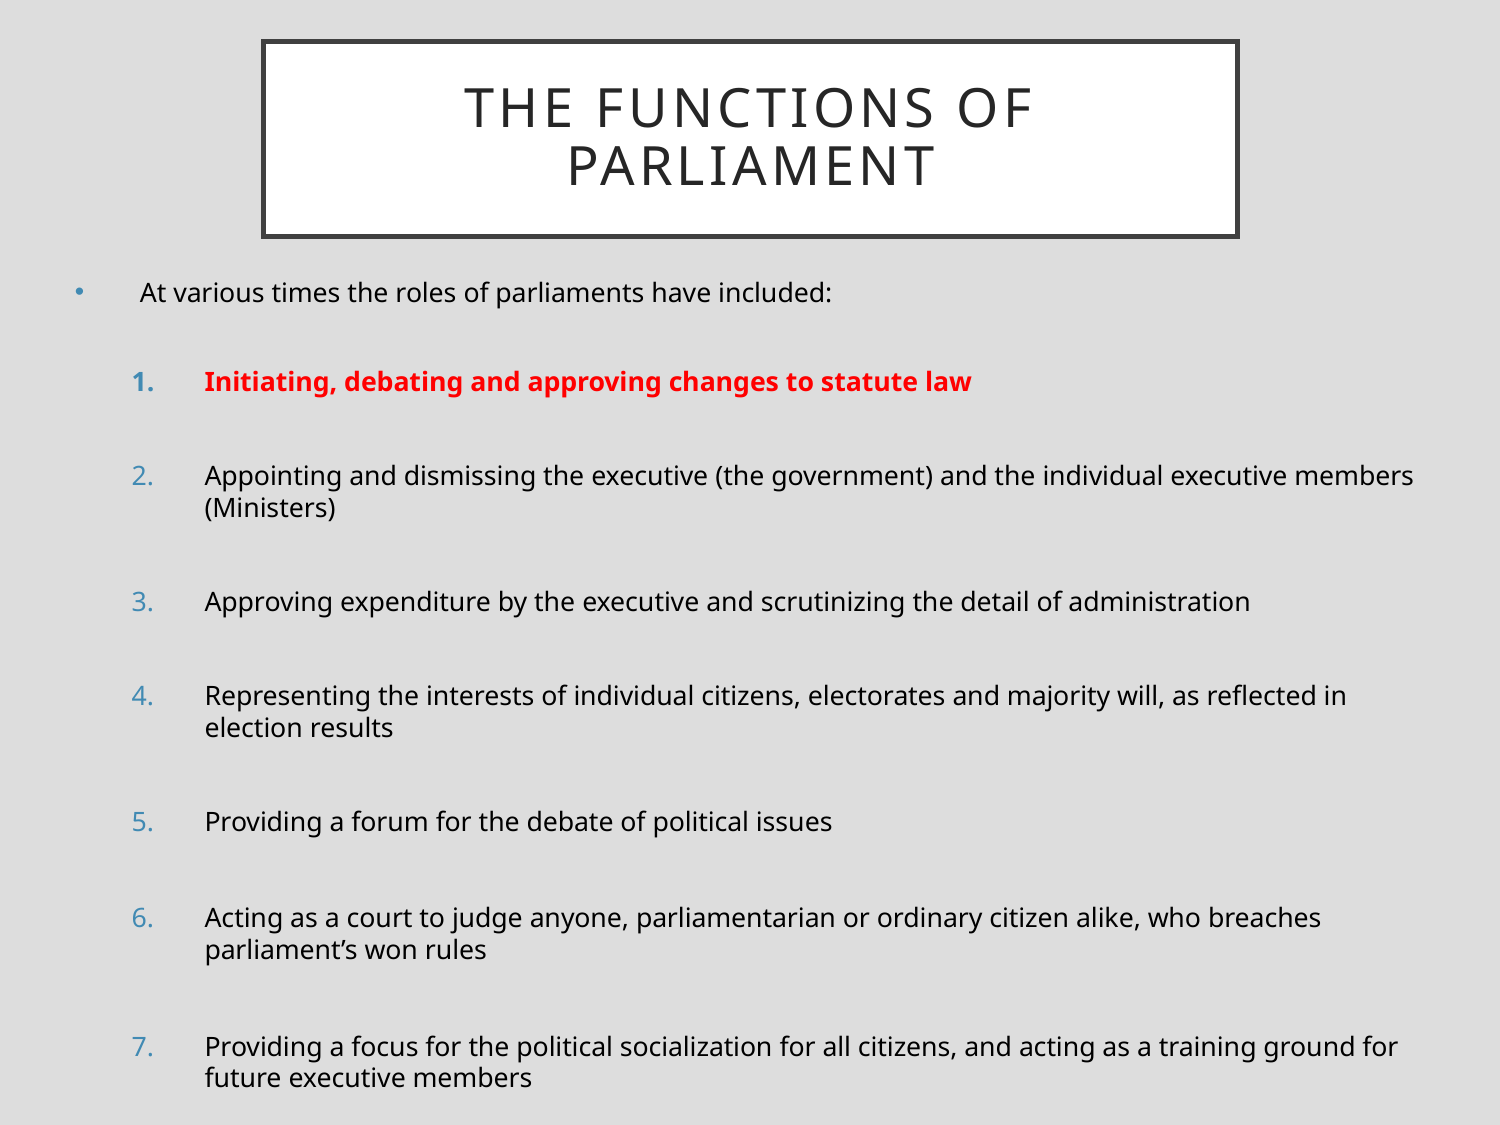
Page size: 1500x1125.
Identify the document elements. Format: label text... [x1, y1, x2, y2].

list At various times the roles of parliaments have included: Initiating, debating and approving changes to statute law Appointing and dismissing the executive (the government) and the individual executive members (Ministers) Approving expenditure by the executive and scrutinizing the detail of administration Representing the interests of individual citizens, electorates and majority will, as reflected in election results Providing a forum for the debate of political issues Acting as a court to judge anyone, parliamentarian or ordinary citizen alike, who breaches parliament’s won rules Providing a focus for the political socialization for all citizens, and acting as a training ground for future executive members [51, 268, 1465, 1105]
title The functions of Parliament [261, 39, 1240, 239]
